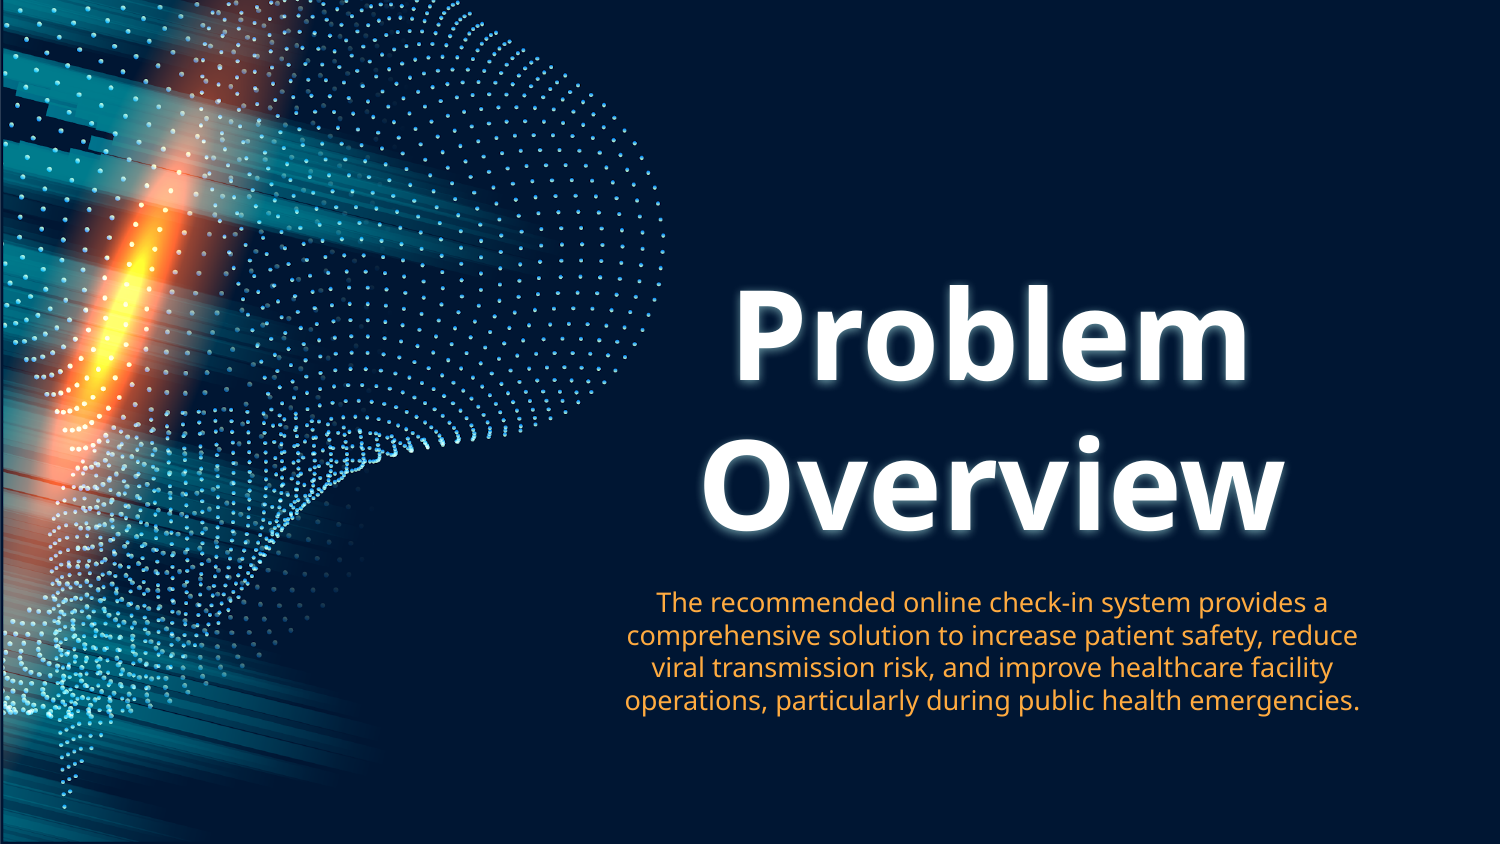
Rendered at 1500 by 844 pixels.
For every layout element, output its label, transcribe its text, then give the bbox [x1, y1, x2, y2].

title Problem Overview [624, 464, 1361, 570]
picture [0, 0, 1500, 844]
subtitle The recommended online check-in system provides a comprehensive solution to increase patient safety, reduce viral transmission risk, and improve healthcare facility operations, particularly during public health emergencies. [605, 570, 1380, 647]
